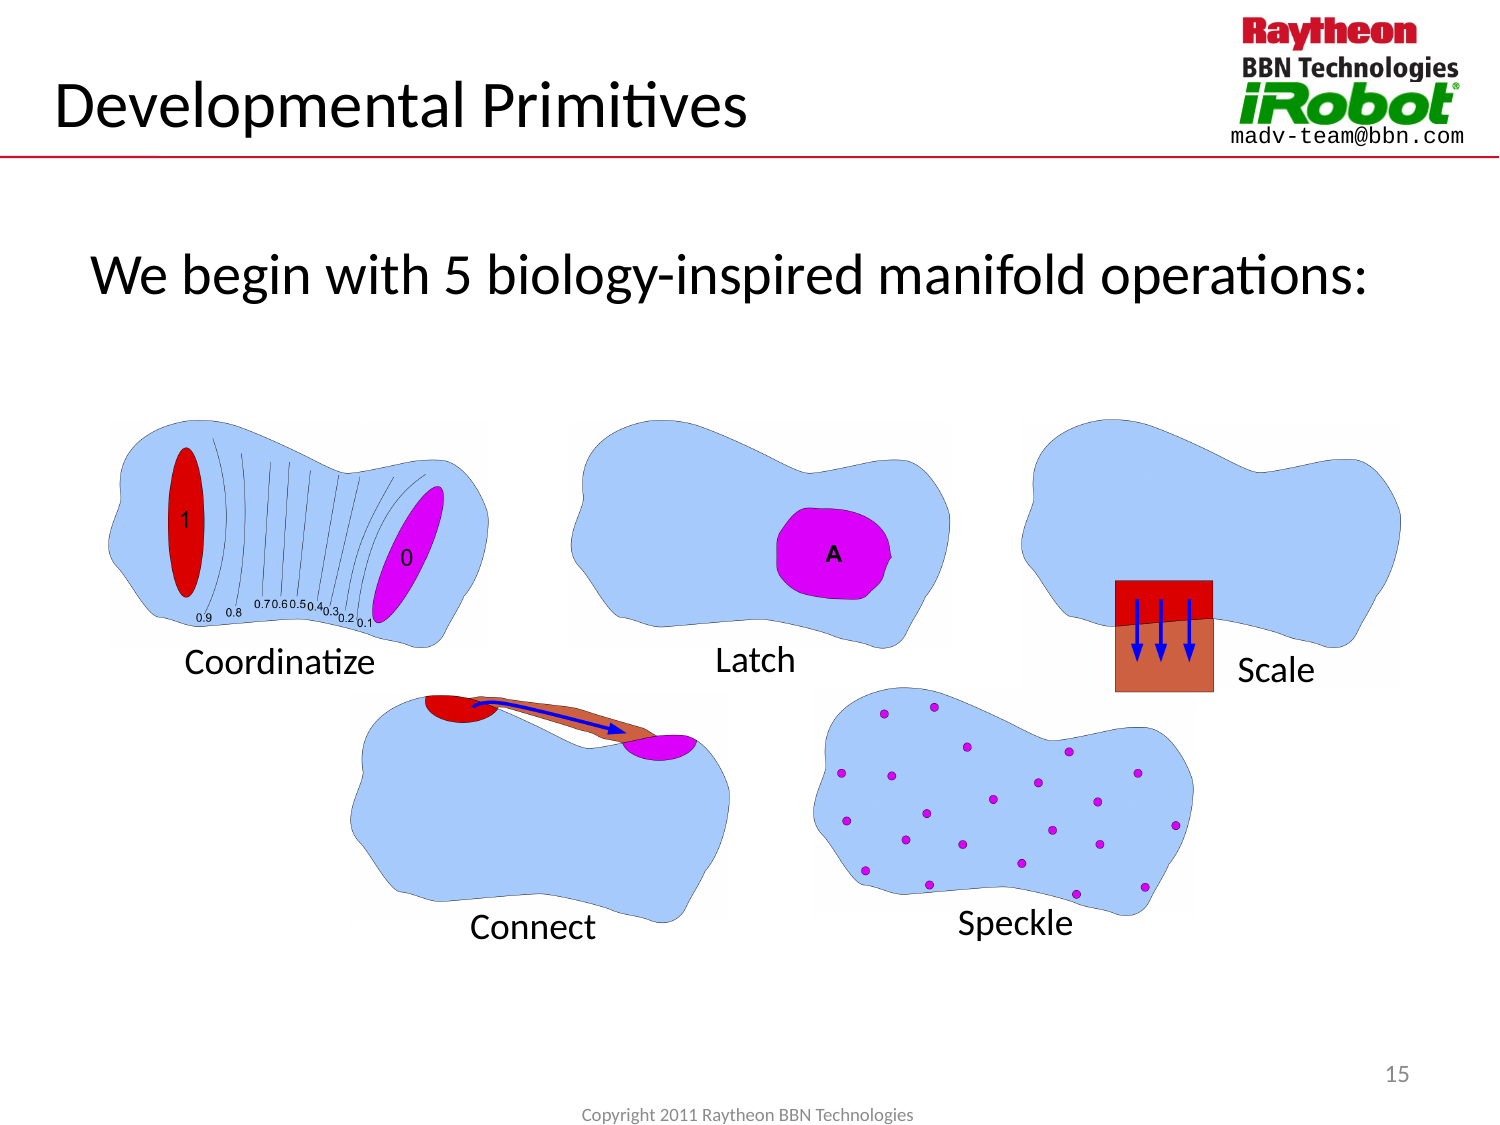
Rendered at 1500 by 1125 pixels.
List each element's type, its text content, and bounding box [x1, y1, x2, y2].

picture [811, 417, 1402, 918]
footer Copyright 2011 Raytheon BBN Technologies [512, 1102, 988, 1125]
picture [346, 692, 730, 926]
text_box Speckle [943, 926, 1089, 951]
picture [568, 418, 951, 650]
text_box Latch [700, 658, 812, 688]
text_box Connect [455, 933, 612, 955]
text_box Coordinatize [169, 657, 391, 690]
picture [1239, 14, 1460, 125]
title Developmental Primitives [39, 44, 1390, 158]
picture [106, 417, 490, 650]
list We begin with 5 biology-inspired manifold operations: [74, 228, 1426, 972]
slide_number 15 [1074, 1042, 1425, 1103]
